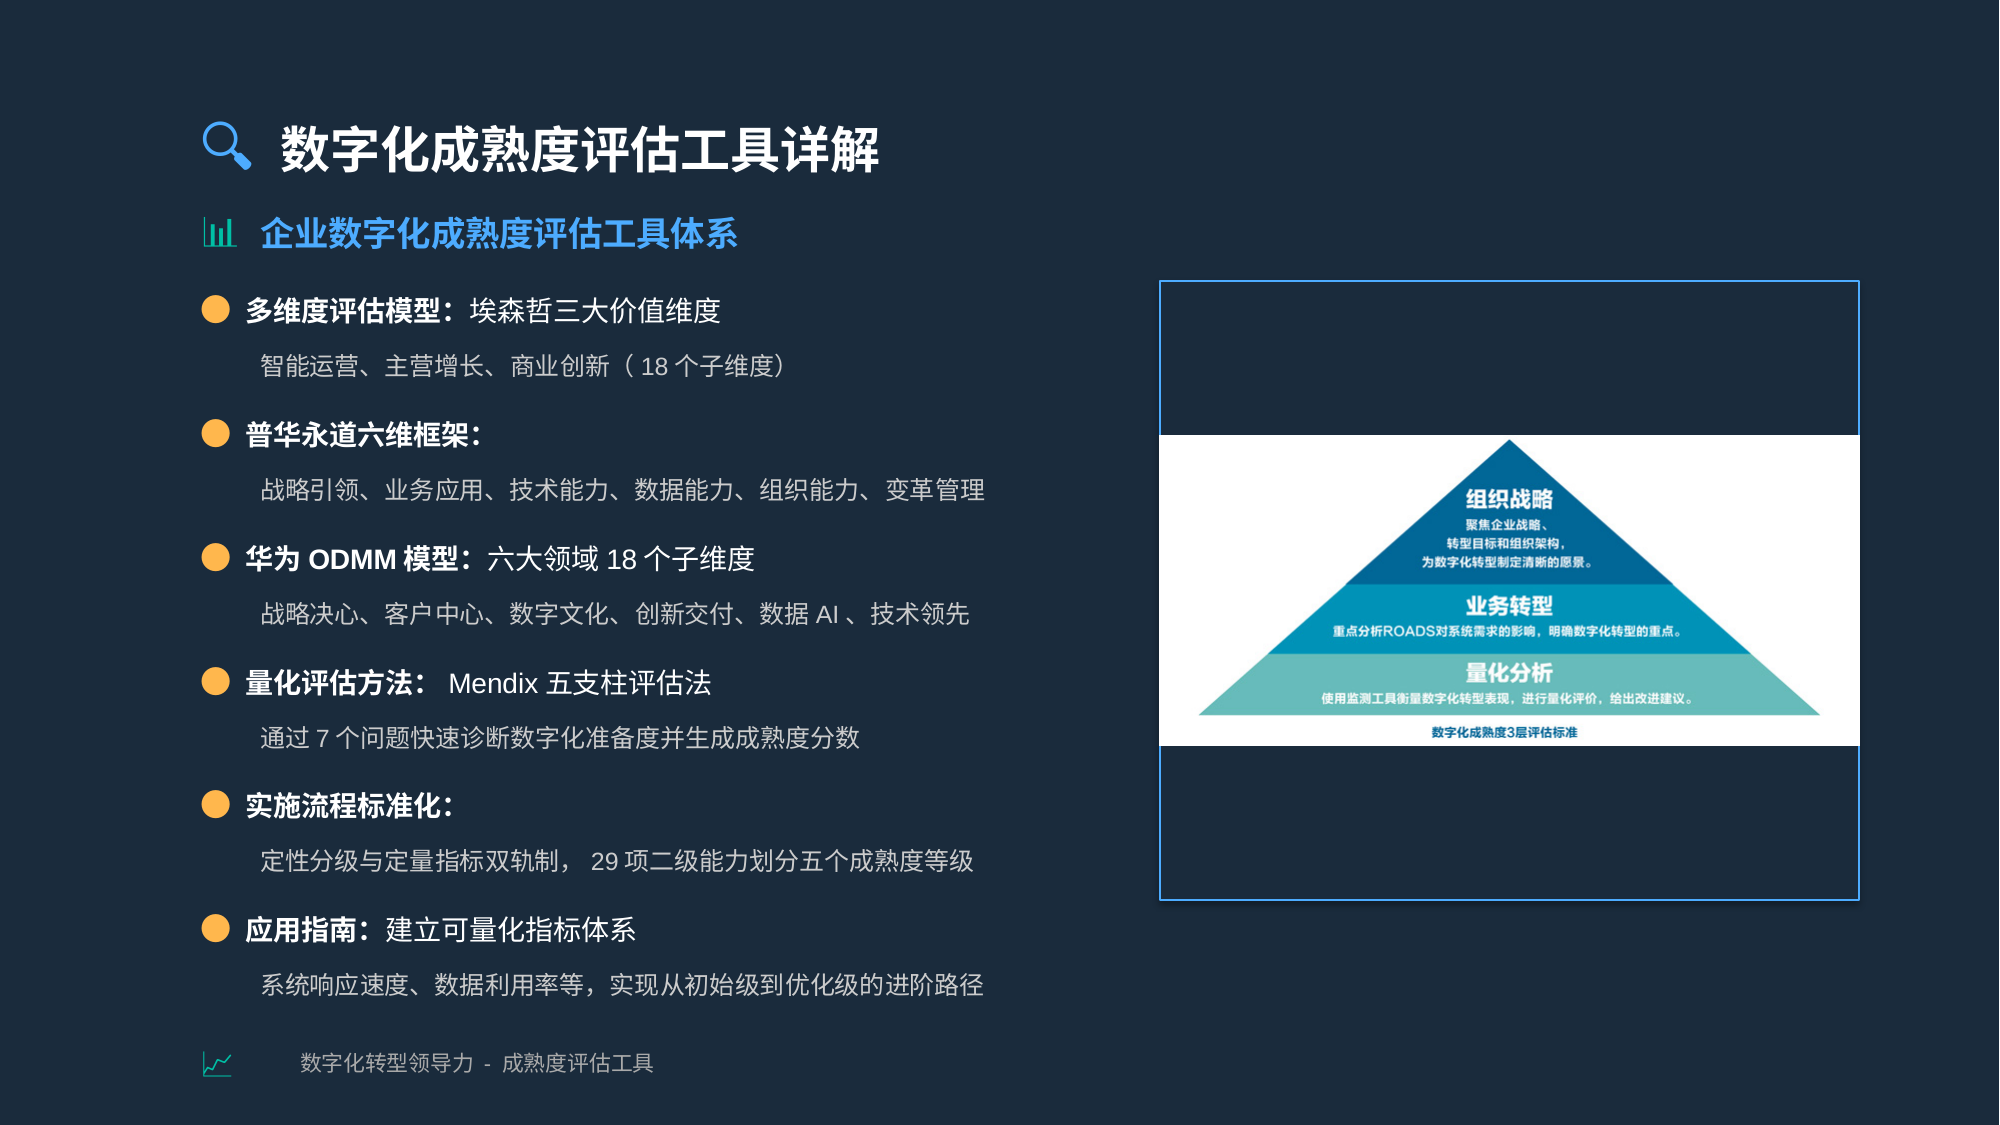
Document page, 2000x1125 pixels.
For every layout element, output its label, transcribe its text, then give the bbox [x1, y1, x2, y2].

text_box 通过7个问题快速诊断数字化准备度并生成成熟度分数 [259, 708, 1100, 766]
text_box 战略引领、业务应用、技术能力、数据能力、组织能力、变革管理 [259, 461, 1100, 518]
text_box [1159, 753, 1860, 901]
text_box ● 量化评估方法：Mendix五支柱评估法 [199, 652, 1100, 709]
text_box 智能运营、主营增长、商业创新（18个子维度） [259, 337, 1100, 394]
text_box ● 应用指南：建立可量化指标体系 [199, 900, 1100, 957]
text_box 数字化转型领导力 - 成熟度评估工具 [299, 1035, 1700, 1092]
text_box 系统响应速度、数据利用率等，实现从初始级到优化级的进阶路径 [259, 956, 1100, 1013]
text_box 定性分级与定量指标双轨制，29项二级能力划分五个成熟度等级 [259, 832, 1100, 889]
picture [1159, 435, 1860, 746]
text_box 📈 [199, 1035, 299, 1092]
text_box ● 实施流程标准化： [199, 776, 1100, 833]
text_box 📊 企业数字化成熟度评估工具体系 [199, 202, 1800, 259]
text_box [1159, 280, 1860, 435]
text_box ● 多维度评估模型：埃森哲三大价值维度 [199, 281, 1100, 338]
text_box ● 华为ODMM模型：六大领域18个子维度 [199, 528, 1100, 586]
text_box ● 普华永道六维框架： [199, 404, 1100, 462]
text_box 🔍 数字化成熟度评估工具详解 [199, 90, 1800, 202]
text_box 战略决心、客户中心、数字文化、创新交付、数据AI、技术领先 [259, 585, 1100, 642]
